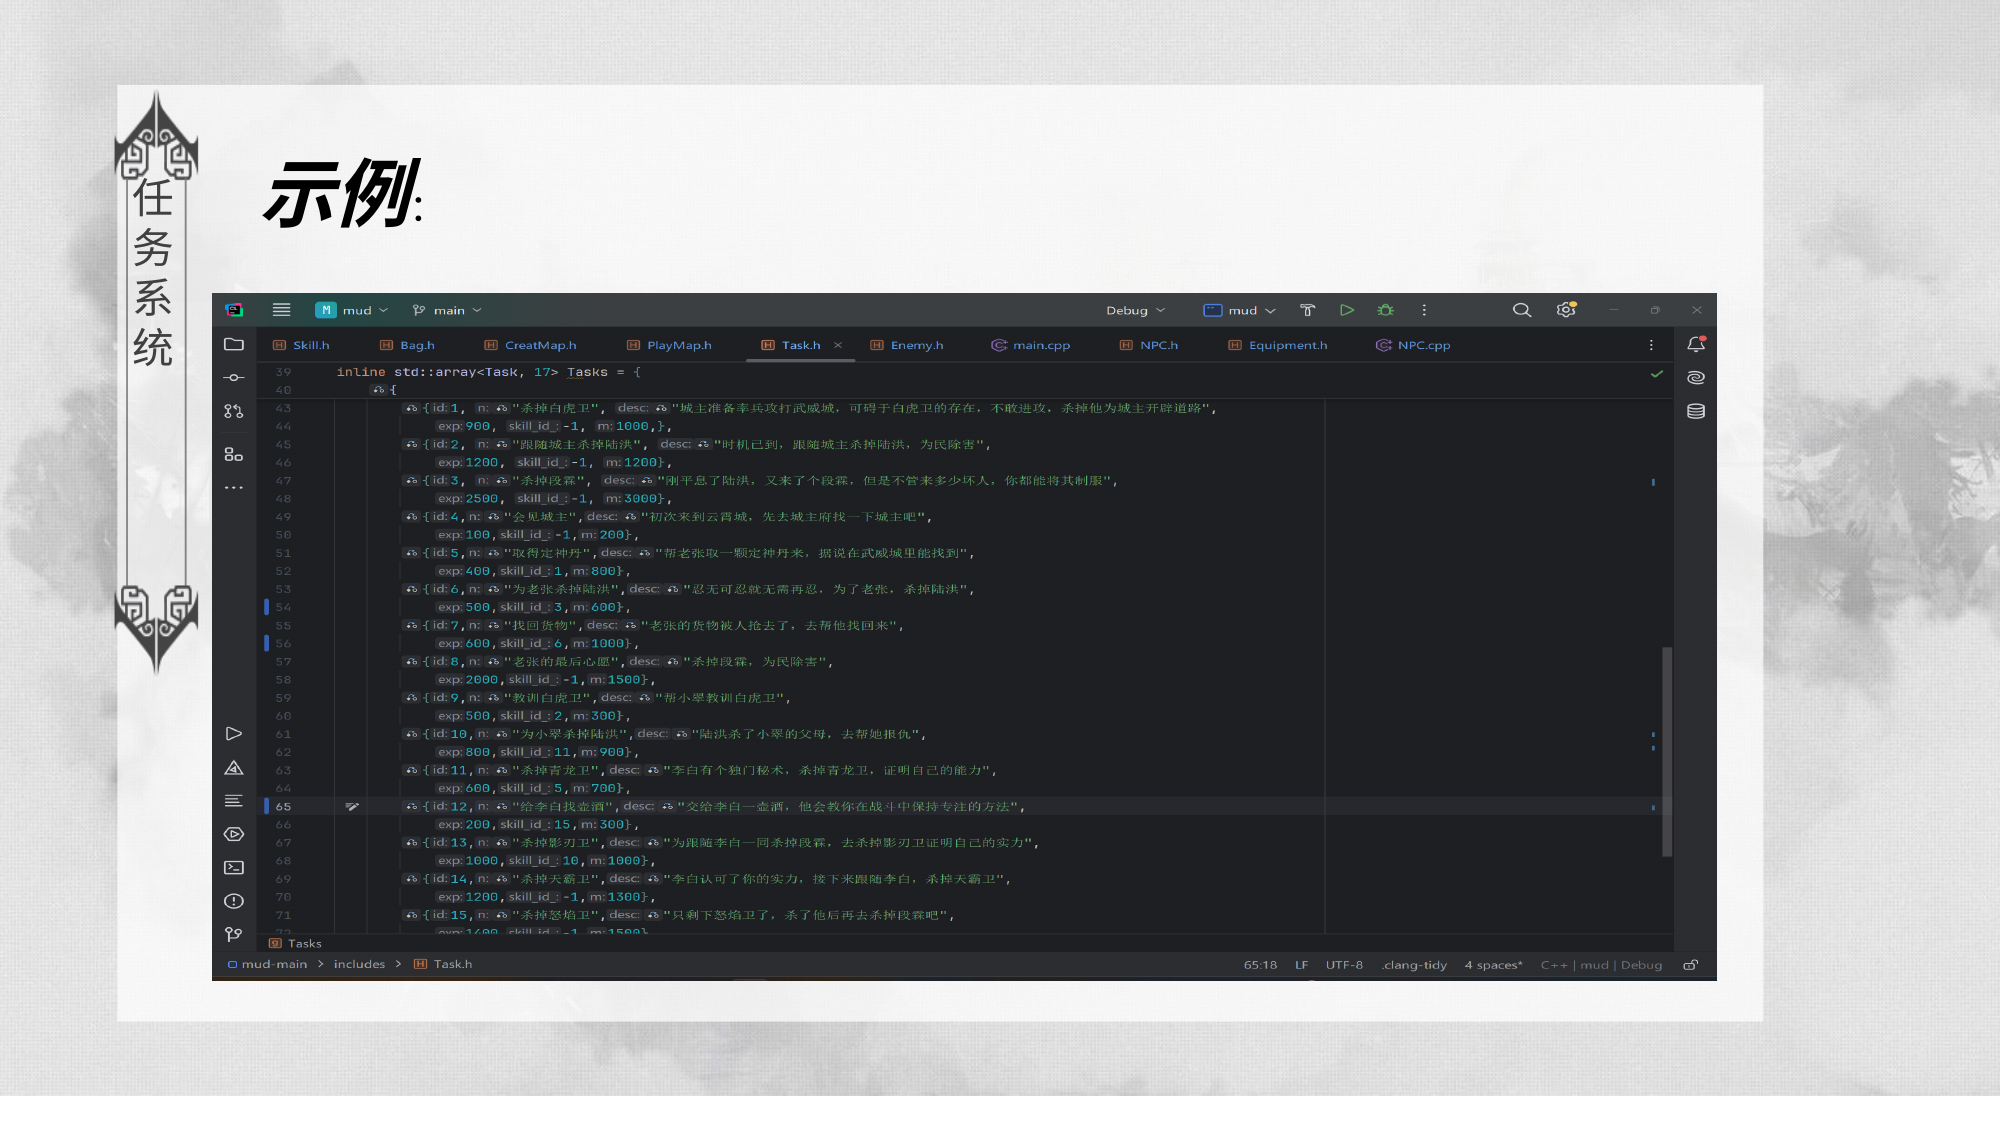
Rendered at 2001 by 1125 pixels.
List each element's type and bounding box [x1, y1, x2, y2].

text_box [68, 66, 245, 681]
picture [0, 0, 2000, 1096]
